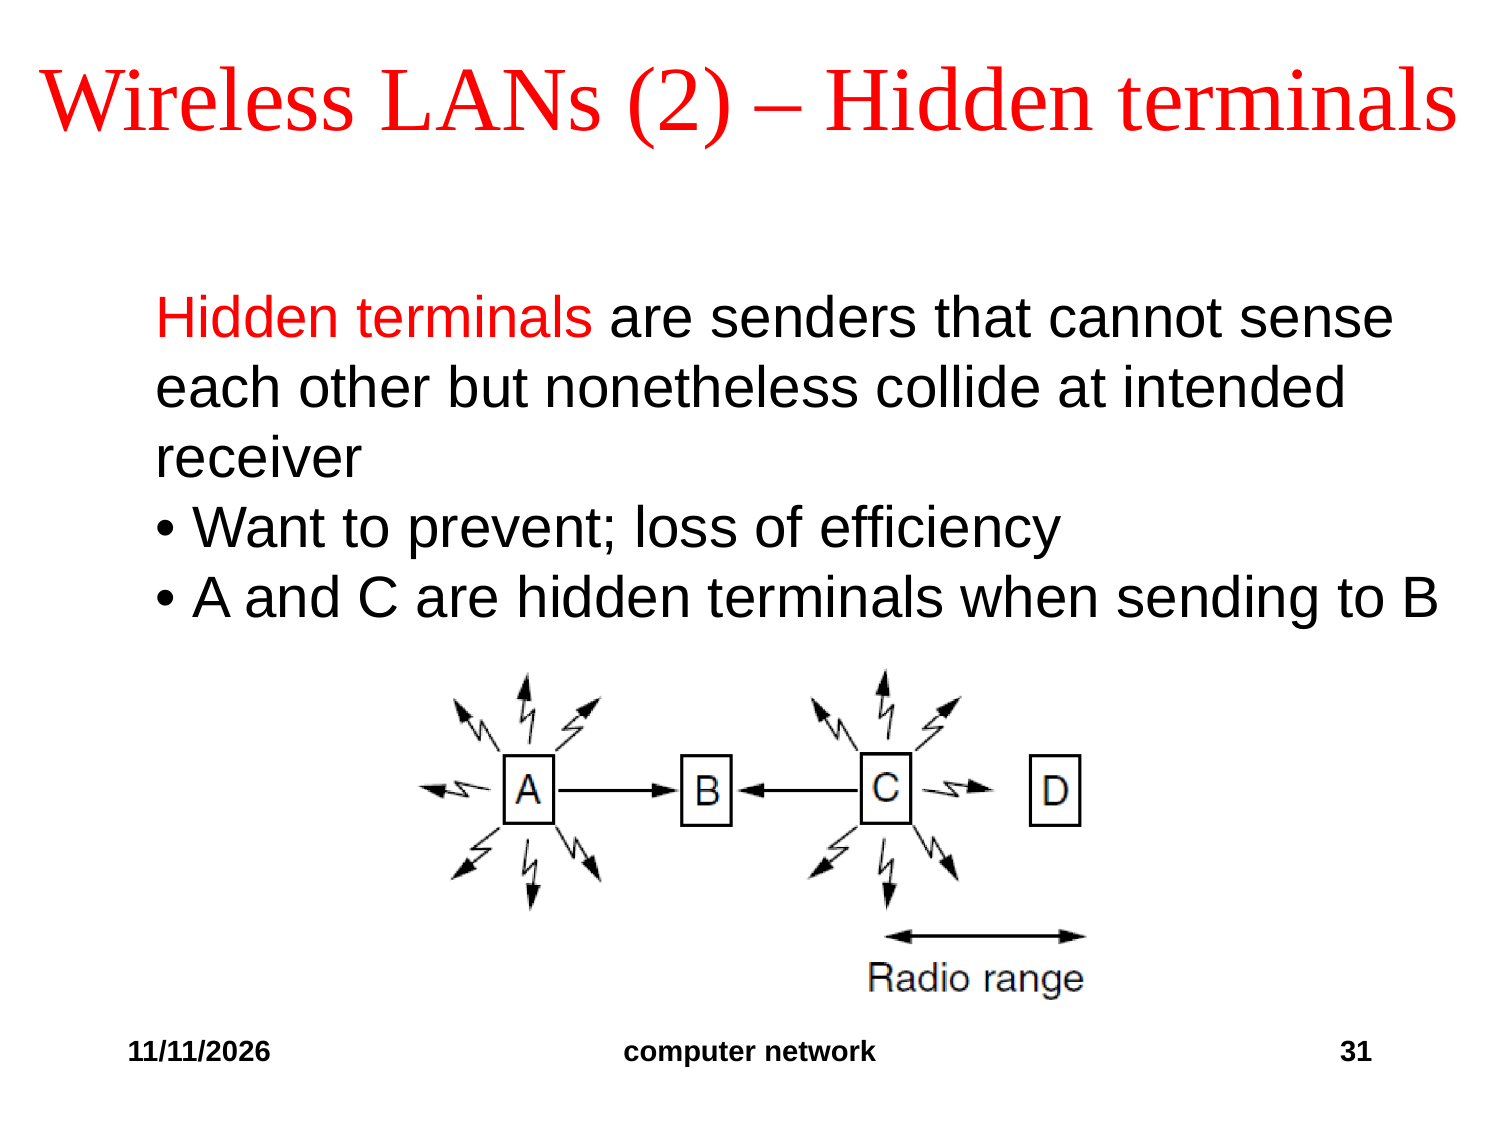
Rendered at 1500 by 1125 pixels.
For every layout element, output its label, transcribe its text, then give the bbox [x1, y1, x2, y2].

text_box Hidden terminals are senders that cannot sense each other but nonetheless collide at intended receiver • Want to prevent; loss of efficiency • A and C are hidden terminals when sending to B [140, 271, 1480, 941]
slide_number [112, 1025, 425, 1100]
title Wireless LANs (2) – Hidden terminals [0, 0, 1500, 188]
footer computer network [512, 1025, 988, 1100]
slide_number 31 [1074, 1025, 1388, 1100]
picture [390, 668, 1114, 1007]
